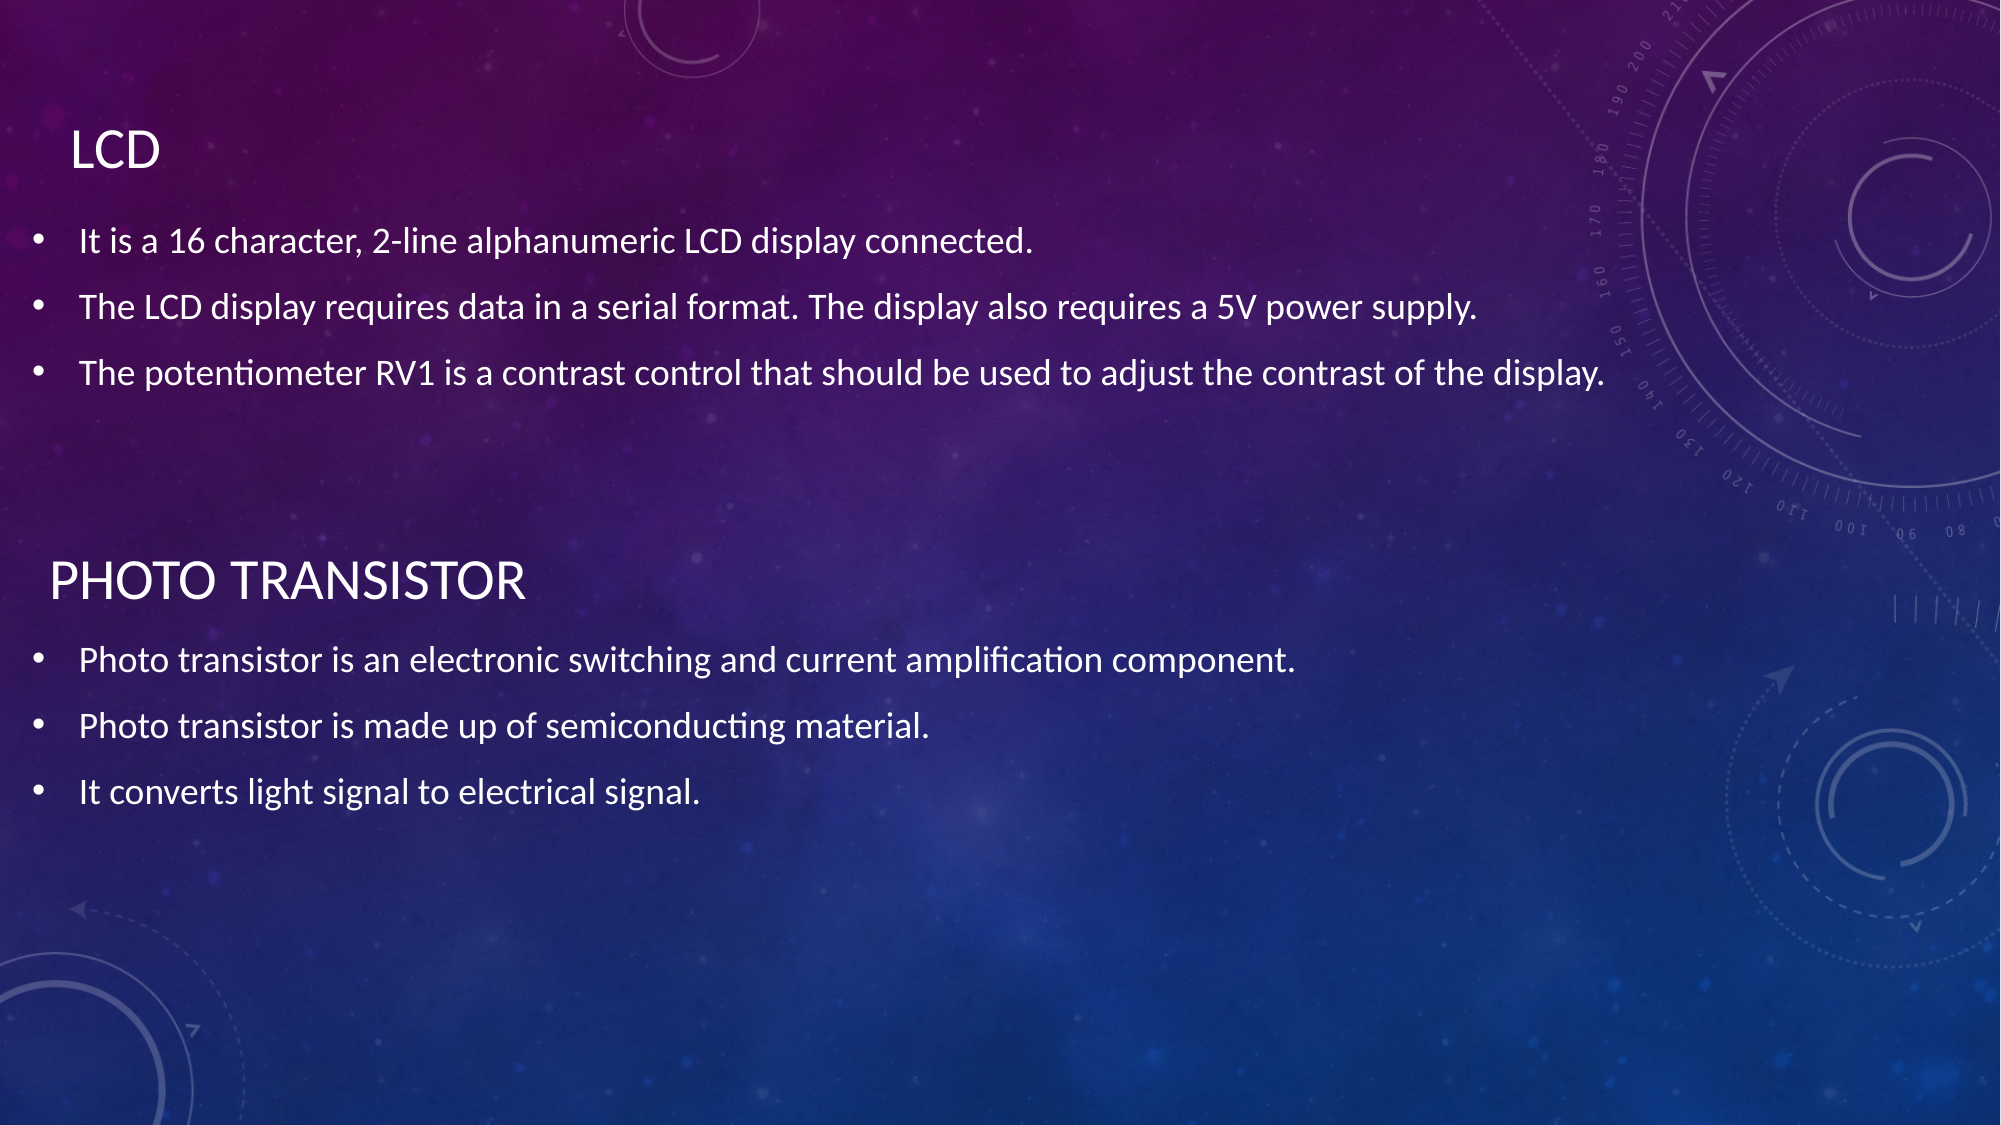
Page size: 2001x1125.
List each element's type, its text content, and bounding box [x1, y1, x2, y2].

title LCD [55, 91, 1815, 98]
list It is a 16 character, 2-line alphanumeric LCD display connected. The LCD display requires data in a serial format. The display also requires a 5V power supply. The potentiometer RV1 is a contrast control that should be used to adjust the contrast of the display. PHOTO TRANSISTOR Photo transistor is an electronic switching and current amplification component. Photo transistor is made up of semiconducting material. It converts light signal to electrical signal. [17, 98, 1931, 996]
picture [0, 0, 2001, 1125]
